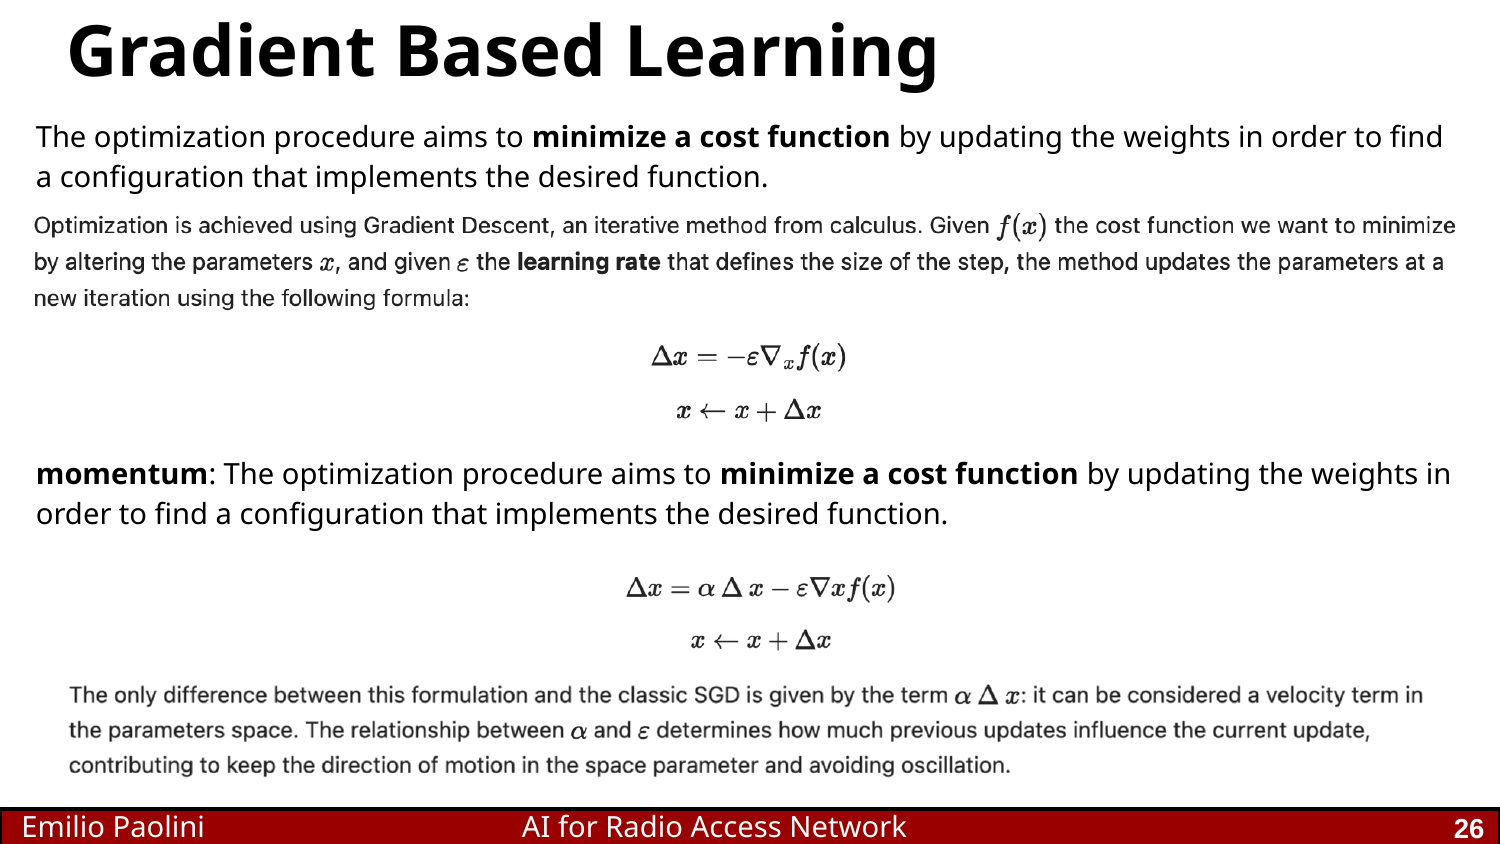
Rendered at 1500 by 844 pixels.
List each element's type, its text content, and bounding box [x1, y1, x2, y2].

slide_number 26 [1425, 808, 1500, 844]
picture [24, 204, 1476, 437]
picture [58, 552, 1442, 799]
text_box The optimization procedure aims to minimize a cost function by updating the weights in order to find a configuration that implements the desired function. [20, 98, 1479, 209]
text_box momentum: The optimization procedure aims to minimize a cost function by updating the weights in order to find a configuration that implements the desired function. [20, 438, 1479, 546]
title Gradient Based Learning [51, 0, 1449, 98]
